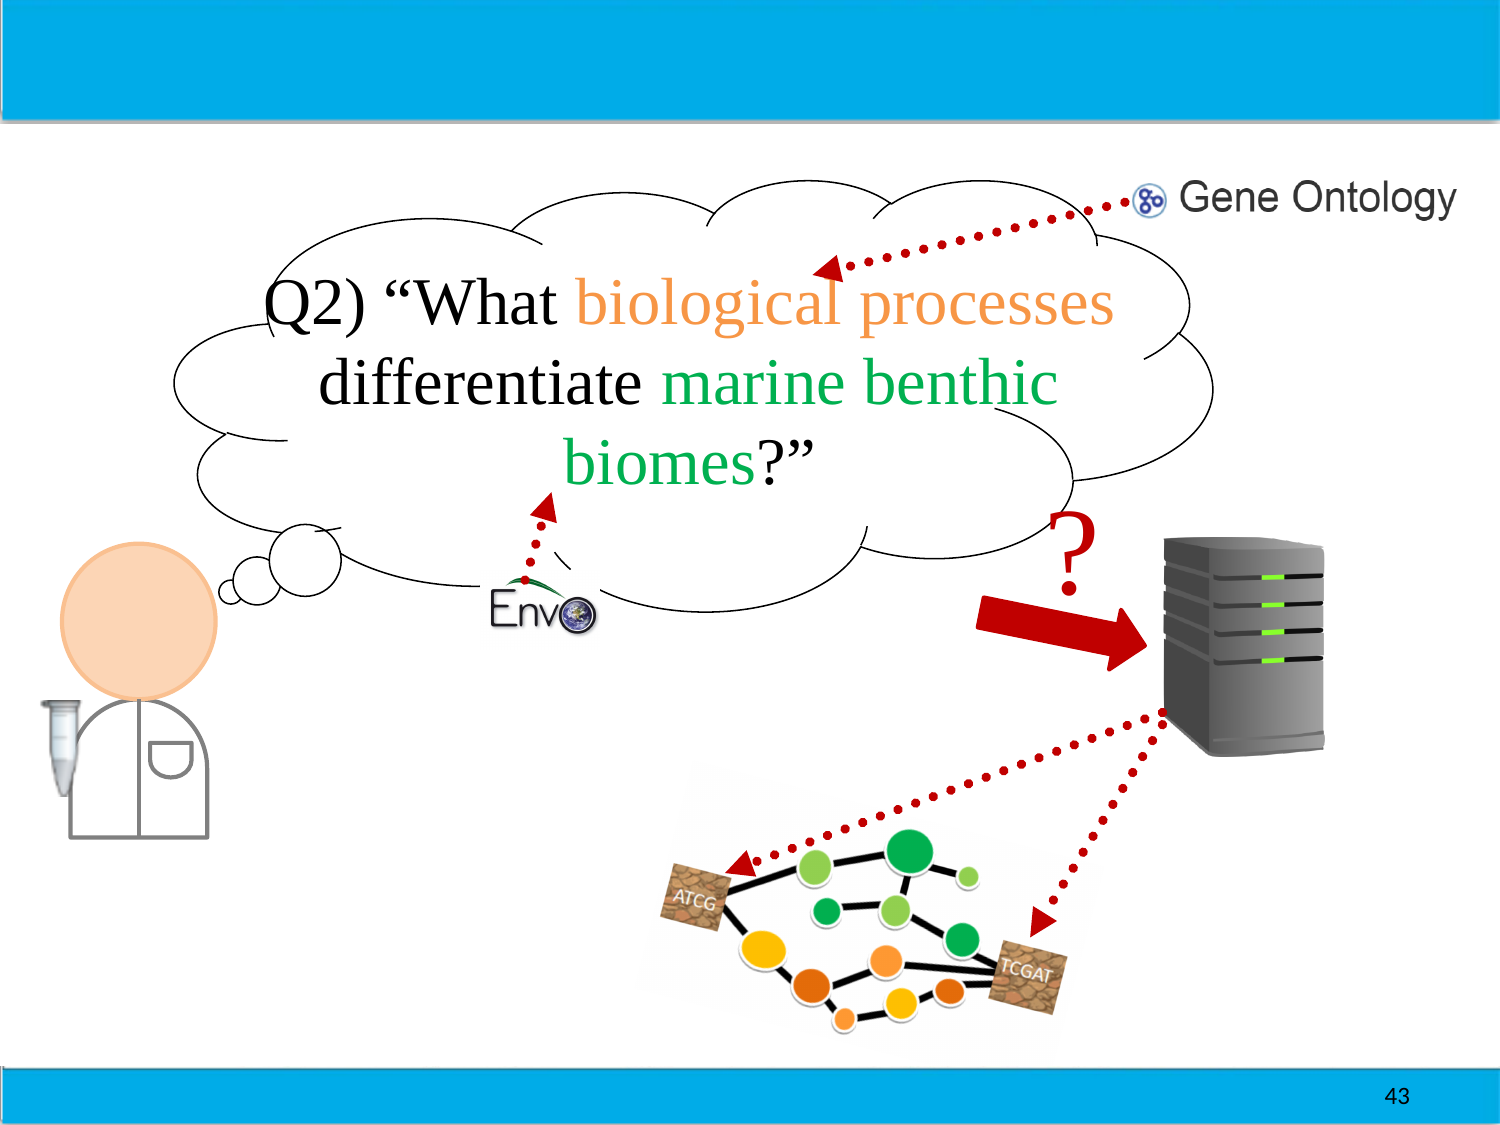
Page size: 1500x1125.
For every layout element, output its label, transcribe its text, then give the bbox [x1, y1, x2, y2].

picture [479, 570, 601, 651]
text_box [174, 332, 224, 434]
picture [0, 0, 1500, 124]
text_box [219, 538, 1029, 613]
text_box [1155, 255, 1213, 461]
text_box [197, 435, 224, 515]
text_box [715, 180, 1080, 212]
picture [1162, 537, 1325, 757]
text_box [537, 192, 712, 212]
text_box [975, 595, 1147, 672]
text_box [812, 266, 826, 279]
text_box Q2) “What biological processes differentiate marine benthic biomes?” [224, 212, 1155, 538]
picture [0, 761, 1500, 1125]
text_box [541, 492, 554, 506]
picture [1124, 174, 1485, 230]
text_box ? [1030, 462, 1104, 619]
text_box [37, 543, 216, 838]
